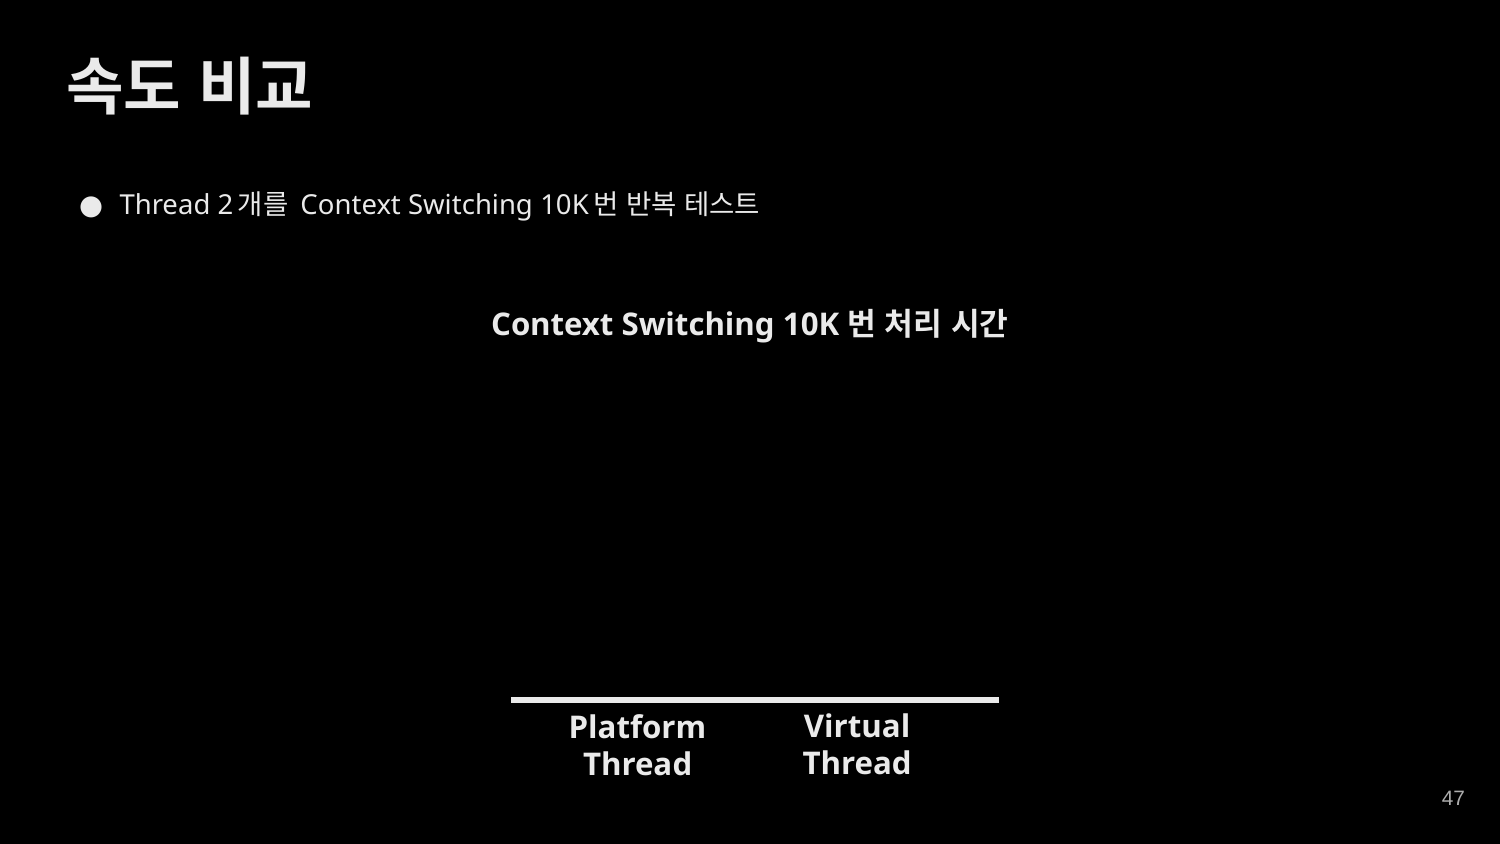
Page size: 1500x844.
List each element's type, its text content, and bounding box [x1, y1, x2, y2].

text_box Platform Thread [536, 709, 739, 767]
text_box 속도 비교 [51, 31, 1344, 155]
text_box Platform Thread [536, 691, 739, 699]
text_box Virtual Thread [755, 709, 959, 766]
slide_number ‹#› [1389, 764, 1480, 830]
list Thread 2개를 Context Switching 10K번 반복 테스트 [51, 155, 1454, 236]
text_box Virtual Thread [755, 690, 959, 699]
text_box Context Switching 10K번 처리 시간 [461, 289, 1039, 365]
